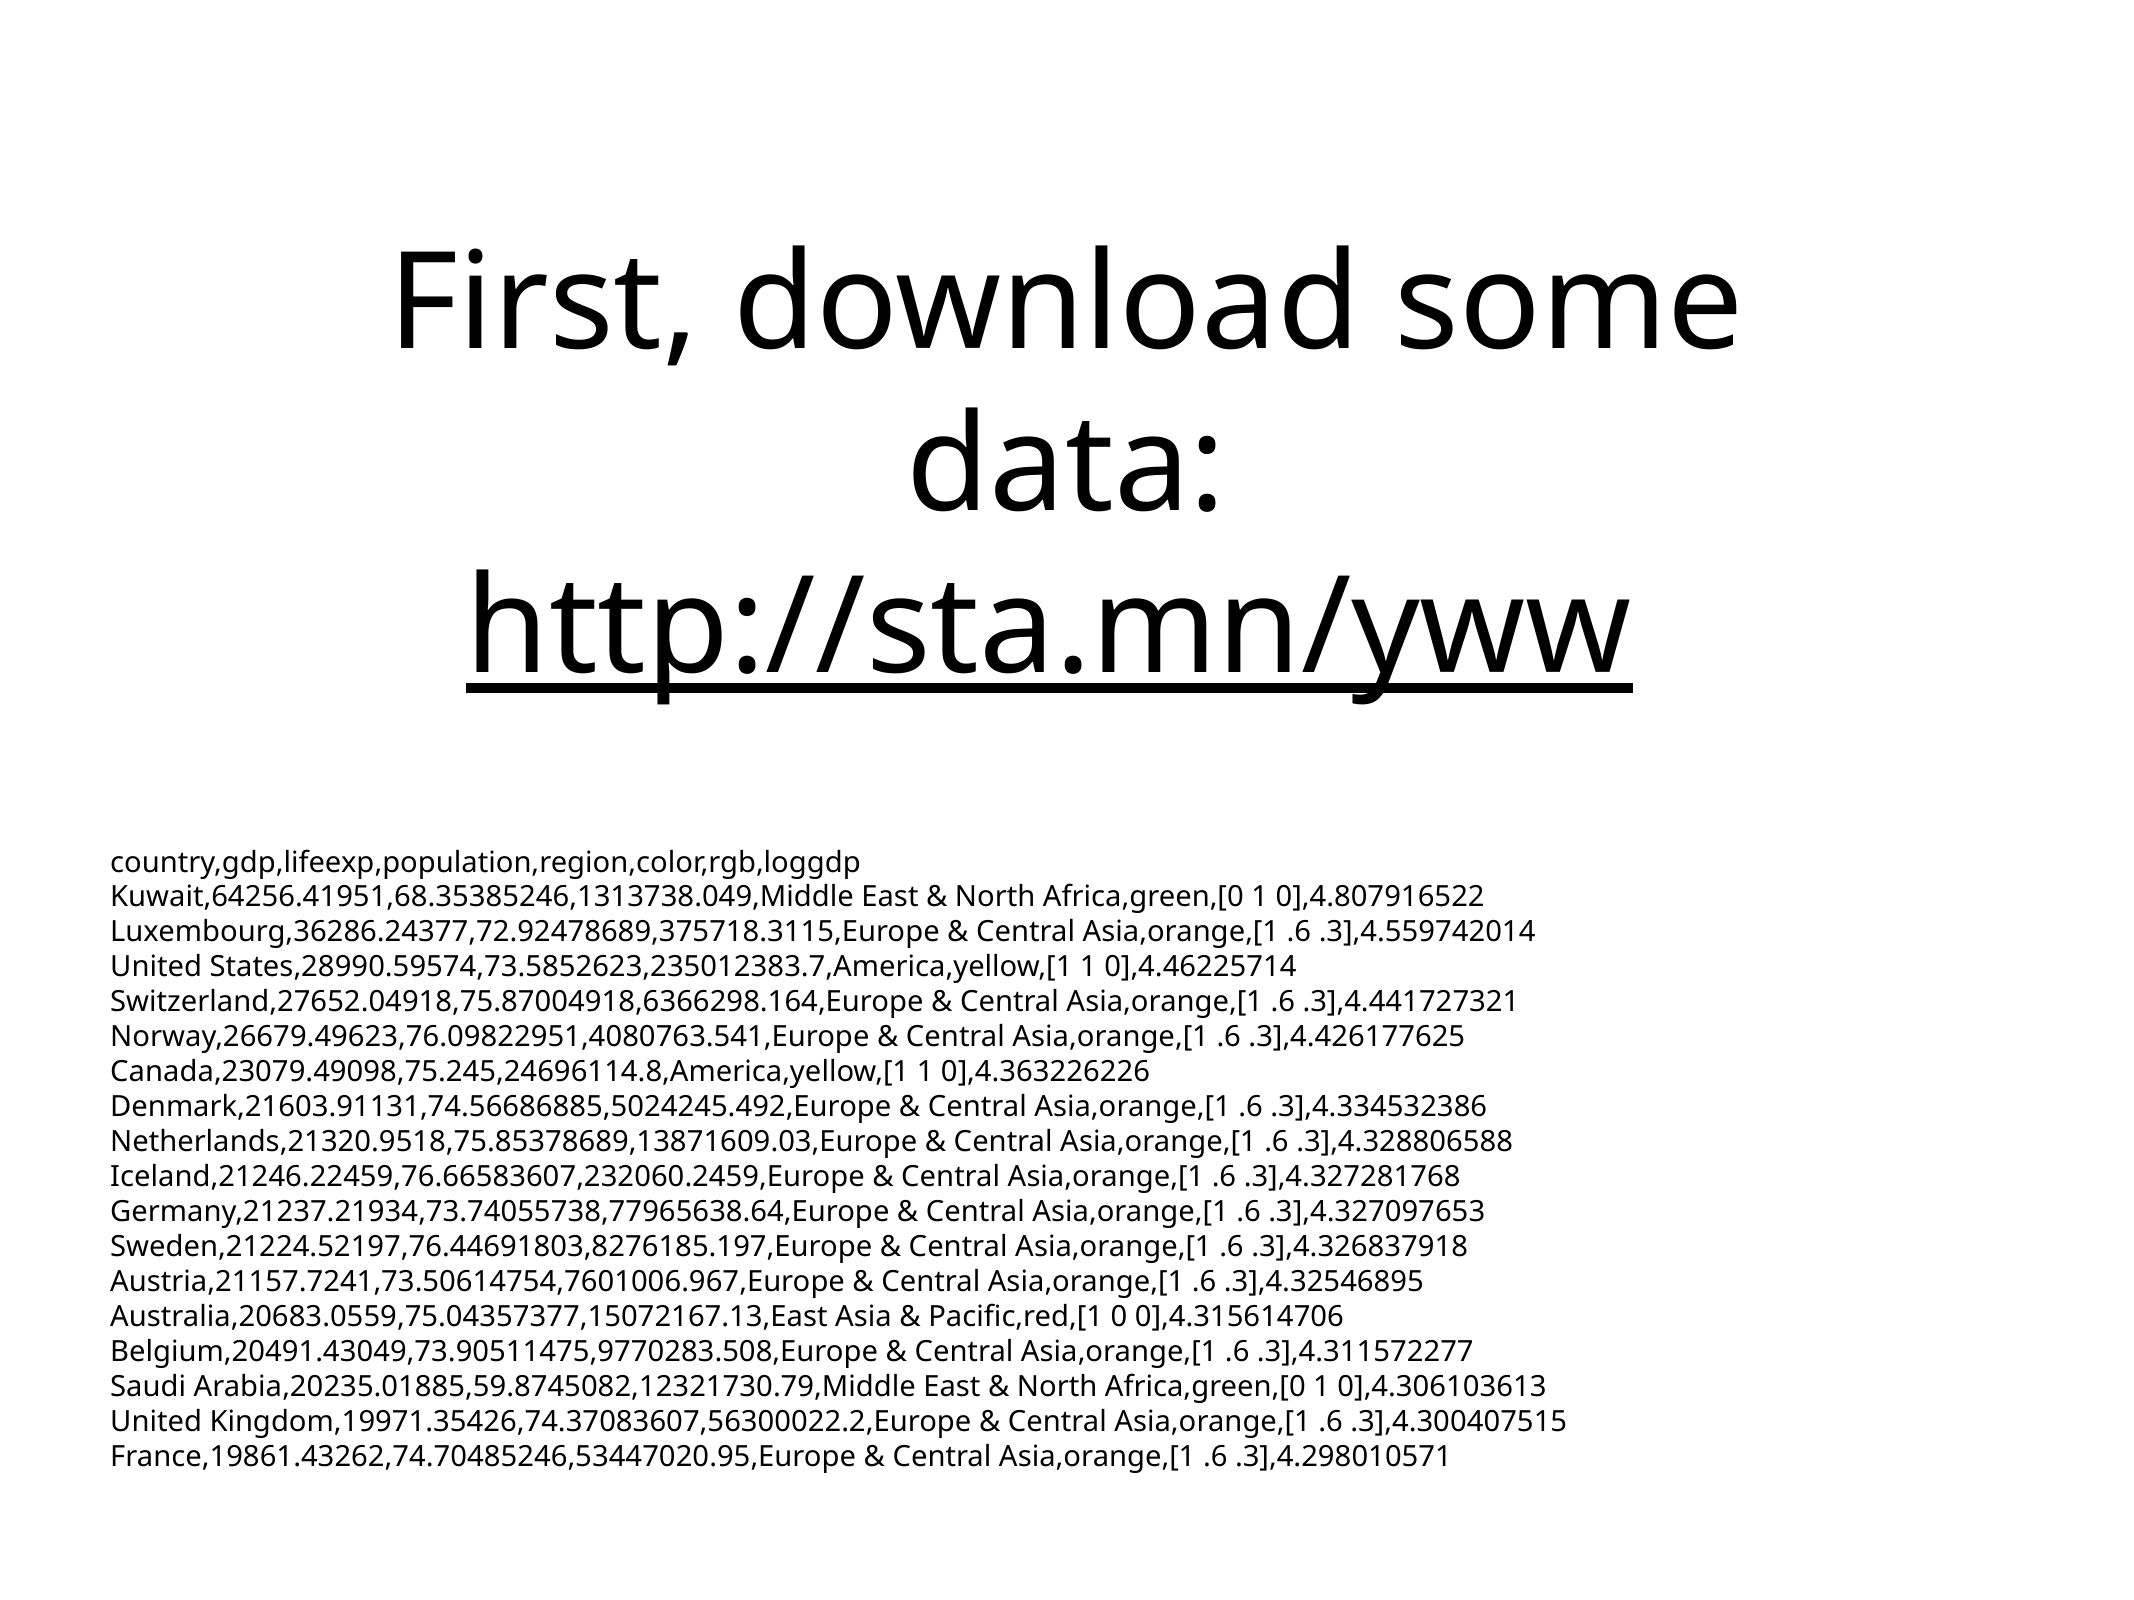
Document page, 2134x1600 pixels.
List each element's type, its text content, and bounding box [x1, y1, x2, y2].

text_box country,gdp,lifeexp,population,region,color,rgb,loggdp Kuwait,64256.41951,68.35385246,1313738.049,Middle East & North Africa,green,[0 1 0],4.807916522 Luxembourg,36286.24377,72.92478689,375718.3115,Europe & Central Asia,orange,[1 .6 .3],4.559742014 United States,28990.59574,73.5852623,235012383.7,America,yellow,[1 1 0],4.46225714 Switzerland,27652.04918,75.87004918,6366298.164,Europe & Central Asia,orange,[1 .6 .3],4.441727321 Norway,26679.49623,76.09822951,4080763.541,Europe & Central Asia,orange,[1 .6 .3],4.426177625 Canada,23079.49098,75.245,24696114.8,America,yellow,[1 1 0],4.363226226 Denmark,21603.91131,74.56686885,5024245.492,Europe & Central Asia,orange,[1 .6 .3],4.334532386 Netherlands,21320.9518,75.85378689,13871609.03,Europe & Central Asia,orange,[1 .6 .3],4.328806588 Iceland,21246.22459,76.66583607,232060.2459,Europe & Central Asia,orange,[1 .6 .3],4.327281768 Germany,21237.21934,73.74055738,77965638.64,Europe & Central Asia,orange,[1 .6 .3],4.327097653 Sweden,21224.52197,76.44691803,8276185.197,Europe & Central Asia,orange,[1 .6 .3],4.326837918 Austria,21157.7241,73.50614754,7601006.967,Europe & Central Asia,orange,[1 .6 .3],4.32546895 Australia,20683.0559,75.04357377,15072167.13,East Asia & Pacific,red,[1 0 0],4.315614706 Belgium,20491.43049,73.90511475,9770283.508,Europe & Central Asia,orange,[1 .6 .3],4.311572277 Saudi Arabia,20235.01885,59.8745082,12321730.79,Middle East & North Africa,green,[0 1 0],4.306103613 United Kingdom,19971.35426,74.37083607,56300022.2,Europe & Central Asia,orange,[1 .6 .3],4.300407515 France,19861.43262,74.70485246,53447020.95,Europe & Central Asia,orange,[1 .6 .3],4.298010571 [101, 834, 2090, 1481]
title First, download some data: http://sta.mn/yww [207, 196, 1926, 739]
